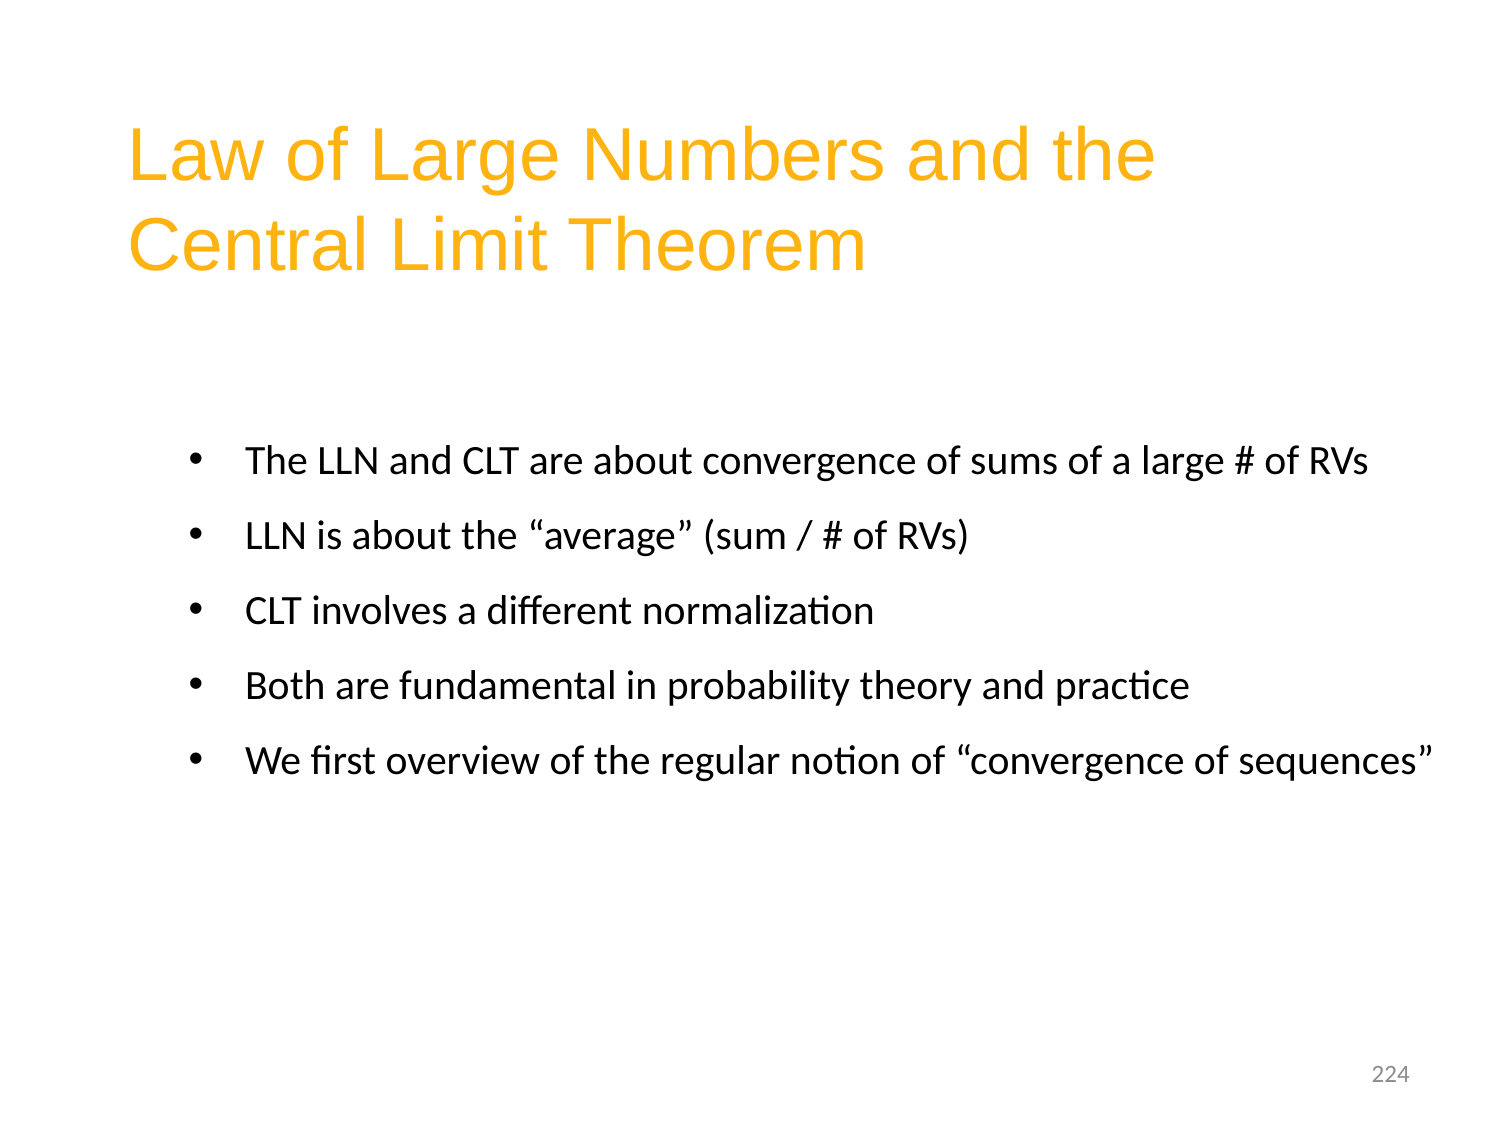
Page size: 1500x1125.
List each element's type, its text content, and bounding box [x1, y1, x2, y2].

text_box The LLN and CLT are about convergence of sums of a large # of RVs LLN is about the “average” (sum / # of RVs) CLT involves a different normalization Both are fundamental in probability theory and practice We first overview of the regular notion of “convergence of sequences” [173, 400, 1450, 791]
title Law of Large Numbers and the Central Limit Theorem [112, 12, 1388, 379]
slide_number 224 [1074, 1042, 1425, 1103]
